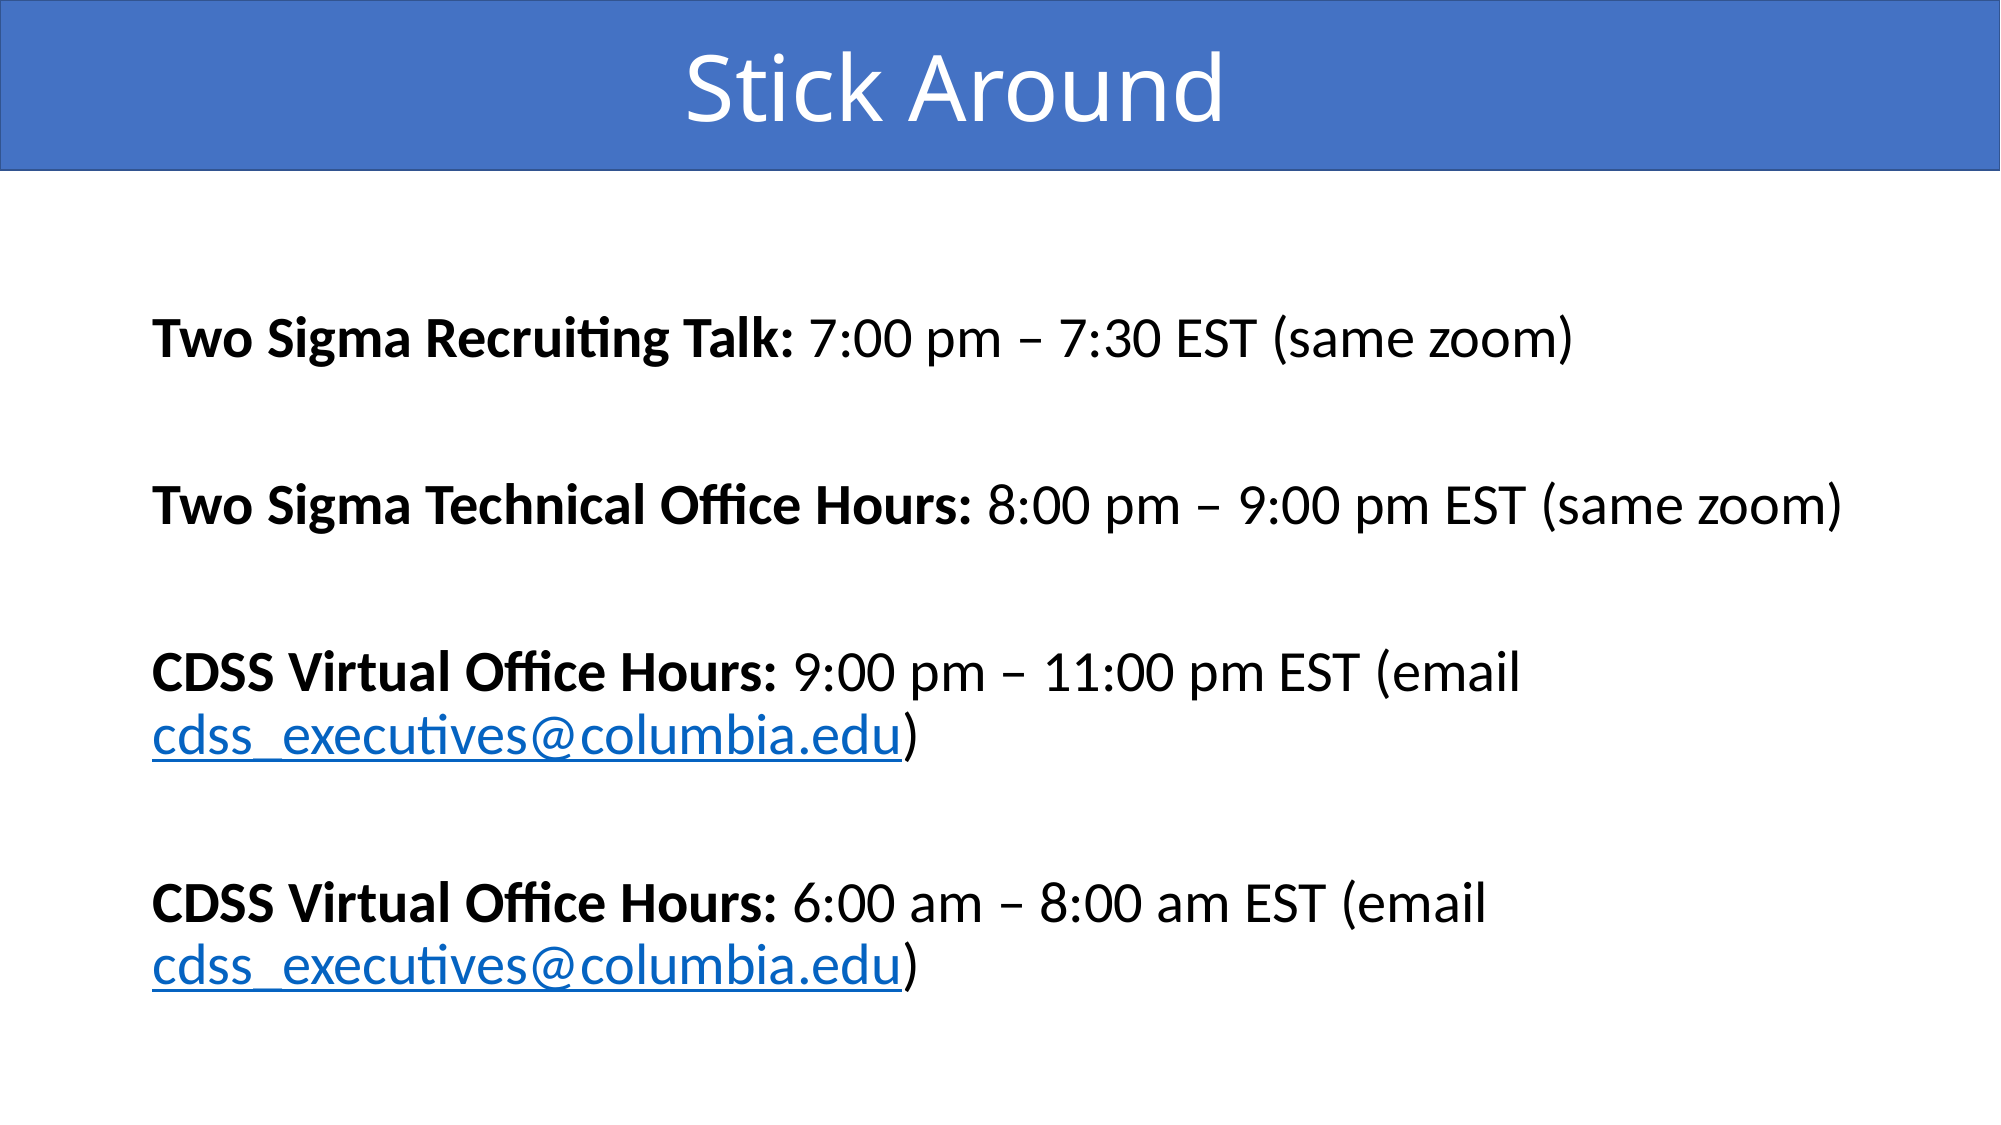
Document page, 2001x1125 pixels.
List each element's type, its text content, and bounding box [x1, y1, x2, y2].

text_box Stick Around [94, 13, 1820, 170]
list Two Sigma Recruiting Talk: 7:00 pm – 7:30 EST (same zoom) Two Sigma Technical Office Hours: 8:00 pm – 9:00 pm EST (same zoom) CDSS Virtual Office Hours: 9:00 pm – 11:00 pm EST (email cdss_executives@columbia.edu) CDSS Virtual Office Hours: 6:00 am – 8:00 am EST (email cdss_executives@columbia.edu) [137, 299, 1863, 1014]
text_box [0, 0, 2000, 171]
